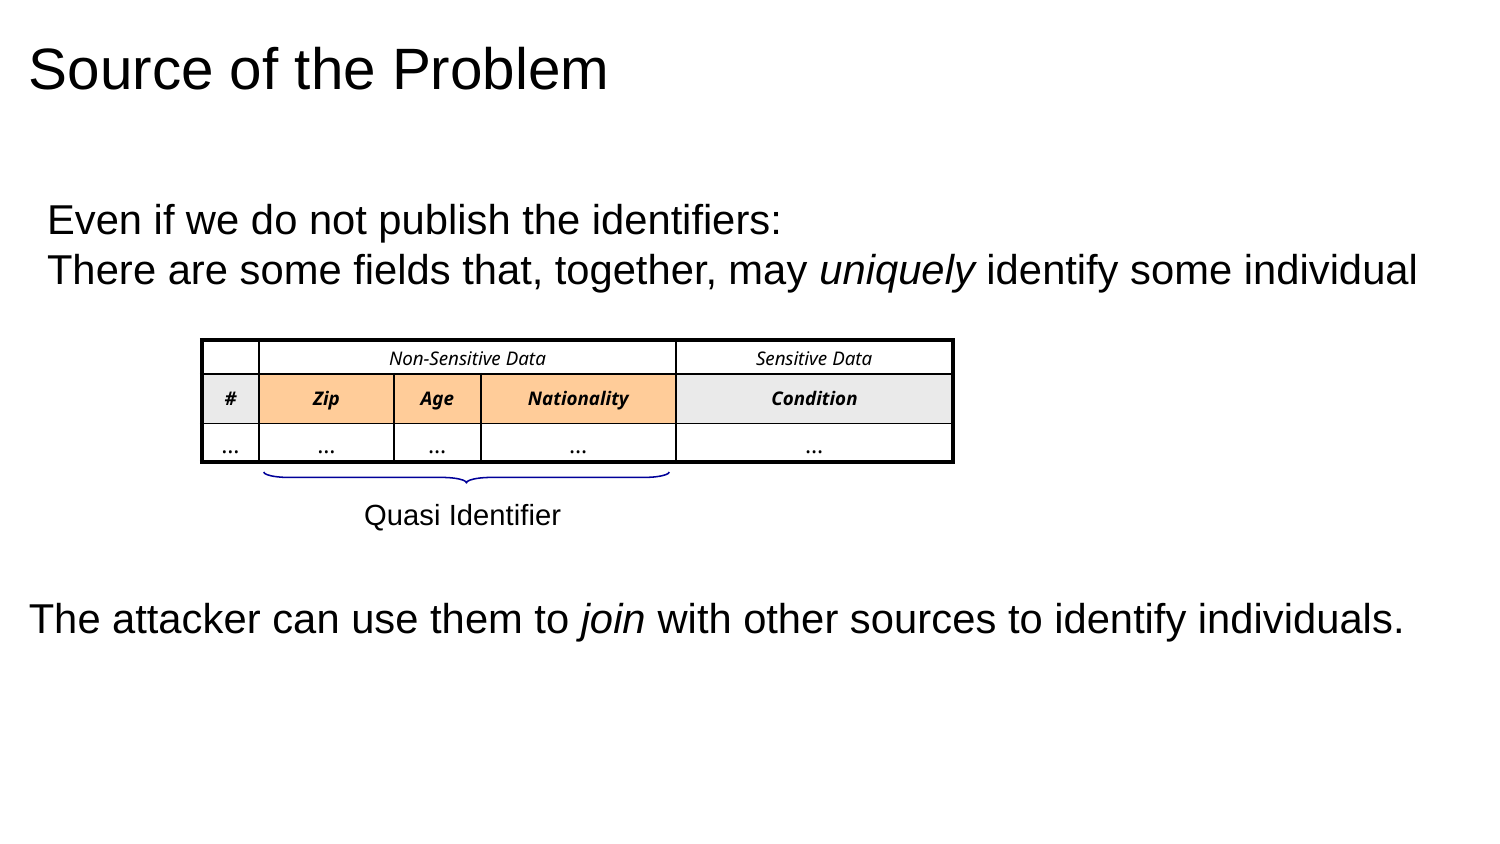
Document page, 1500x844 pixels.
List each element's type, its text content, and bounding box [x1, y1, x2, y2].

table_cell … [482, 424, 675, 460]
text_box Even if we do not publish the identifiers: There are some fields that, together, may uniquely identify some individual [32, 185, 1434, 350]
table_header Sensitive Data [677, 342, 951, 373]
table_cell … [204, 424, 258, 460]
table_cell … [395, 424, 480, 460]
text_box Quasi Identifier [349, 489, 577, 539]
table_cell Age [395, 375, 480, 423]
table_cell Condition [677, 375, 951, 423]
table_cell … [260, 424, 393, 460]
table_cell Zip [260, 375, 393, 423]
table_header [204, 342, 258, 373]
text_box [263, 471, 670, 483]
text_box The attacker can use them to join with other sources to identify individuals. [13, 584, 1448, 649]
table_cell … [677, 424, 951, 460]
table_cell # [204, 375, 258, 423]
table_header Non-Sensitive Data [260, 342, 675, 373]
table_cell Nationality [482, 375, 675, 423]
title Source of the Problem [13, 16, 1412, 111]
